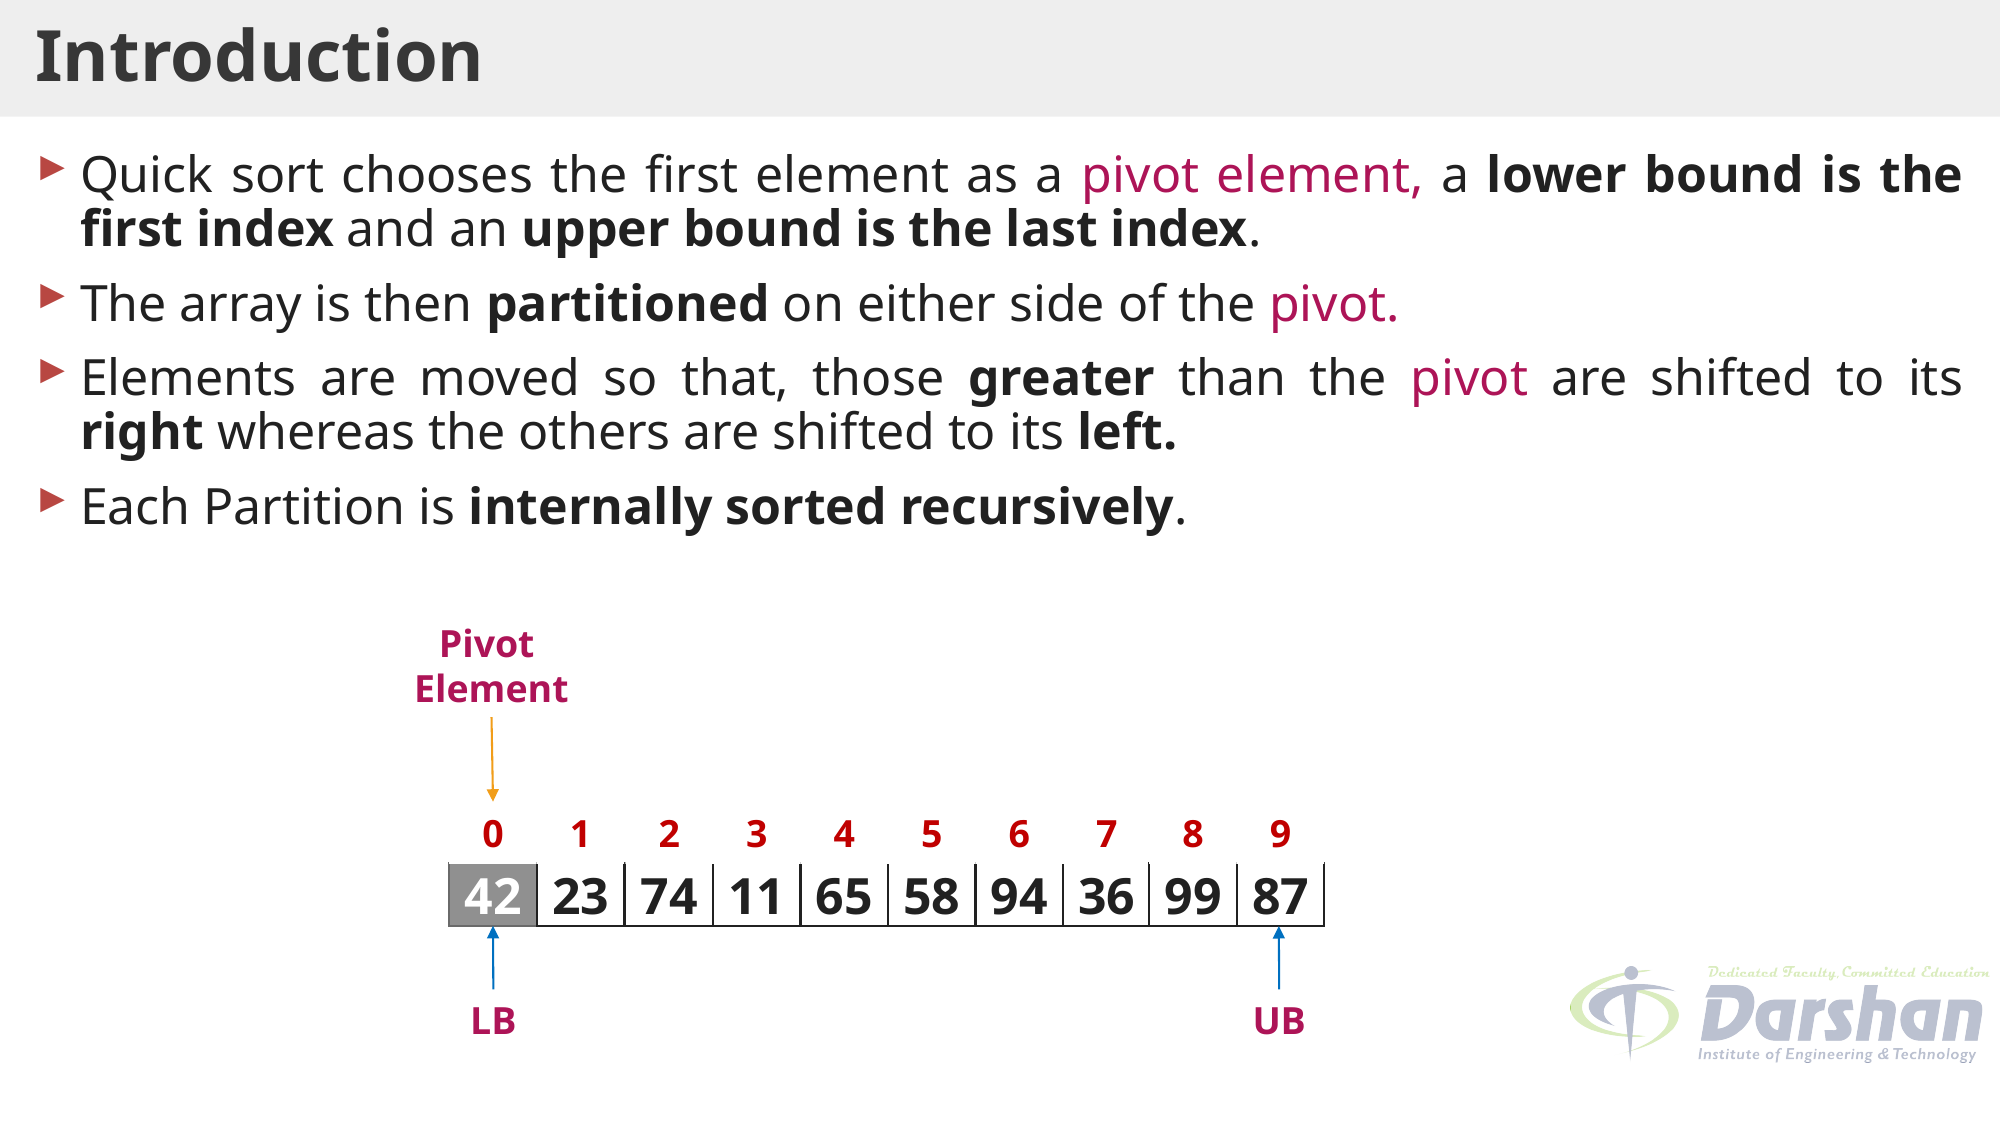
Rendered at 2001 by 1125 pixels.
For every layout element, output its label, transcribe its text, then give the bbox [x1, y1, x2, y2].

text_box 74 [624, 865, 712, 927]
text_box 99 [1148, 865, 1236, 927]
text_box 11 [712, 865, 799, 927]
text_box 42 [448, 865, 536, 927]
text_box 8 [1148, 801, 1236, 865]
text_box 1 [536, 801, 624, 865]
list Quick sort chooses the first element as a pivot element, a lower bound is the first index and an upper bound is the last index. The array is then partitioned on either side of the pivot. Elements are moved so that, those greater than the pivot are shifted to its right whereas the others are shifted to its left. Each Partition is internally sorted recursively. [21, 141, 1979, 1059]
title Introduction [0, 0, 2000, 117]
text_box 36 [1062, 865, 1148, 927]
text_box 99 [1570, 966, 1990, 1063]
text_box 2 [624, 801, 712, 865]
text_box 0 [448, 801, 536, 865]
text_box 5 [887, 801, 974, 865]
text_box 4 [799, 801, 887, 865]
text_box LB [455, 989, 532, 1049]
text_box 7 [1062, 801, 1148, 865]
text_box 65 [799, 865, 887, 927]
text_box 23 [536, 865, 624, 927]
text_box 94 [974, 865, 1062, 927]
text_box Pivot Element [399, 612, 584, 718]
text_box 87 [1236, 865, 1325, 927]
text_box UB [1237, 989, 1321, 1050]
text_box 6 [974, 801, 1062, 865]
text_box 58 [887, 865, 974, 927]
text_box 9 [1236, 801, 1325, 865]
text_box 3 [712, 801, 799, 865]
